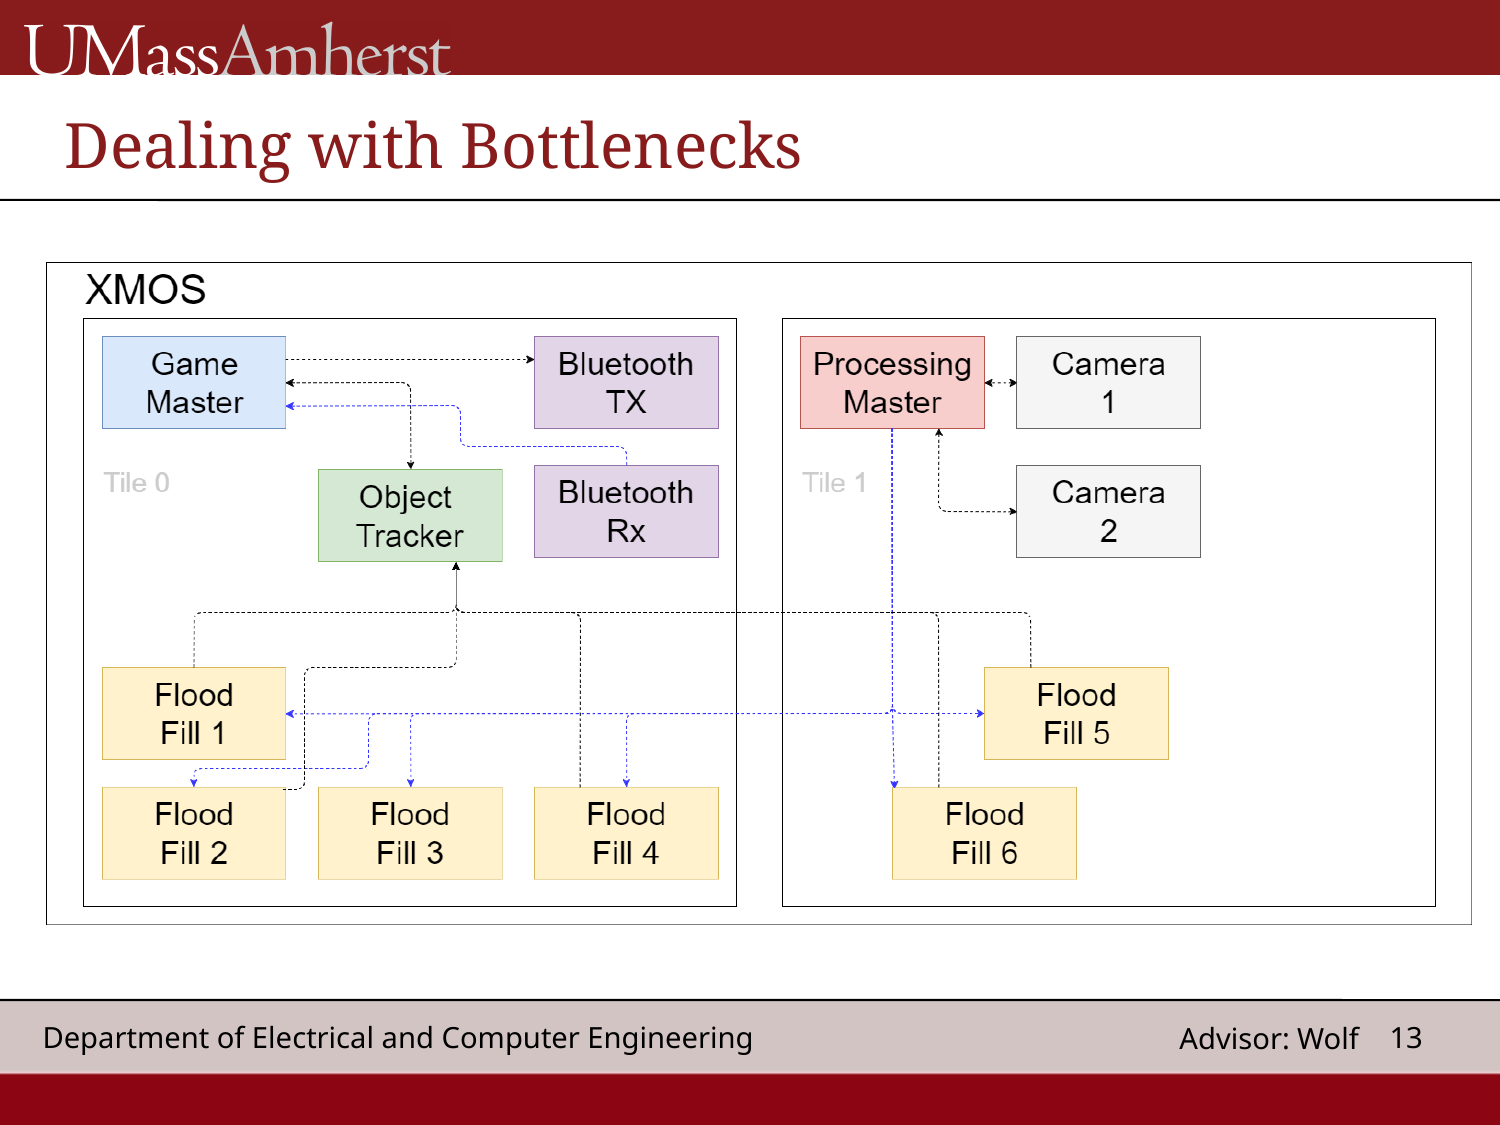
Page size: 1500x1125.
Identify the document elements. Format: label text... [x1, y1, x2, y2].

picture [0, 1002, 1500, 1125]
text_box Dealing with Bottlenecks [49, 99, 1500, 188]
picture [0, 0, 1500, 75]
picture [45, 262, 1472, 926]
